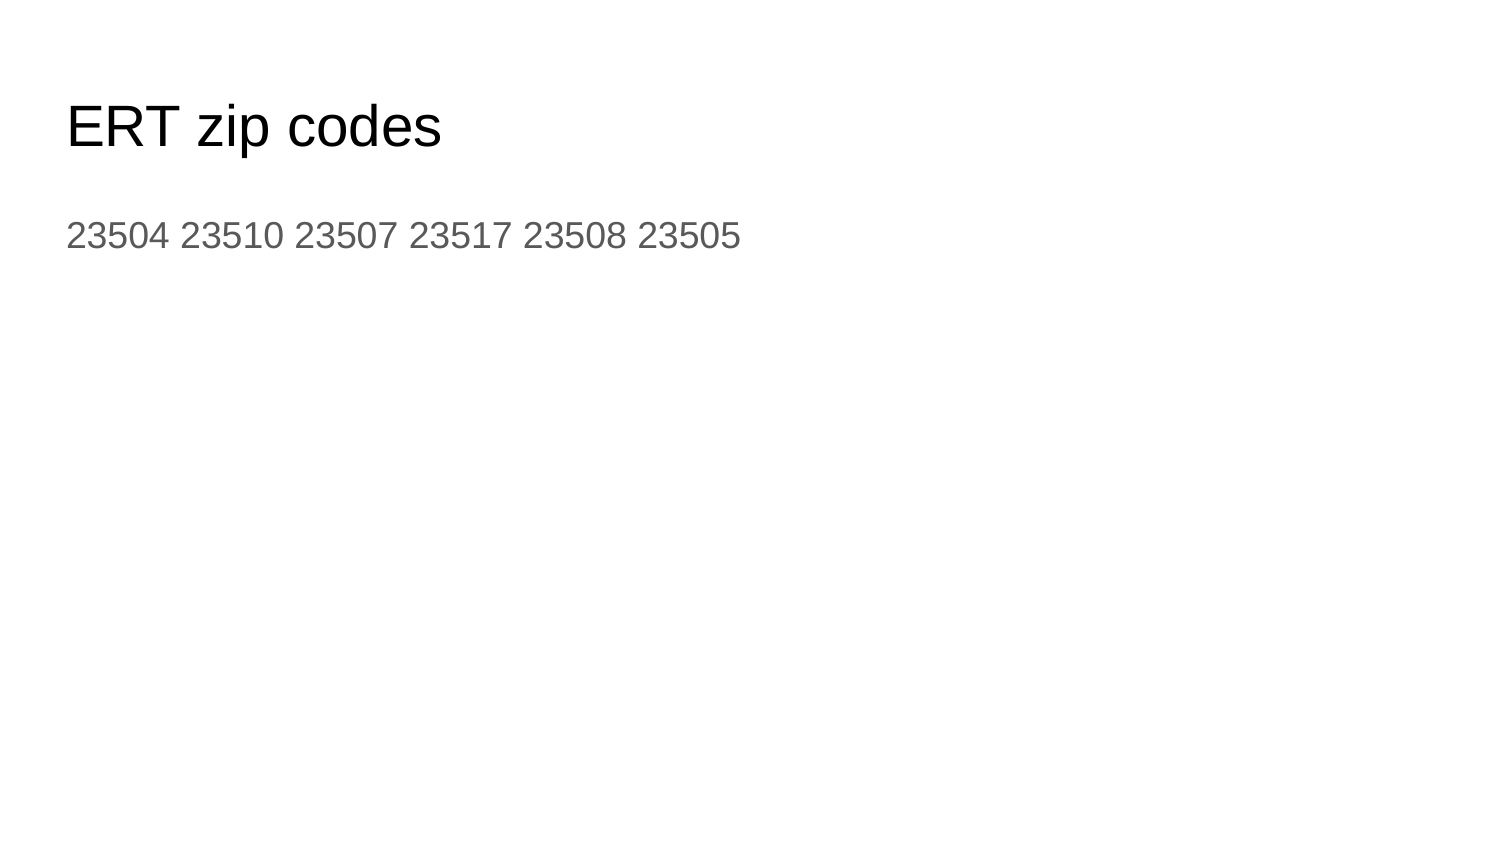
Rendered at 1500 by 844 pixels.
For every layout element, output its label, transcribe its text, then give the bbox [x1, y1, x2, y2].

title ERT zip codes [51, 72, 1449, 167]
list 23504 23510 23507 23517 23508 23505 [51, 189, 1449, 750]
